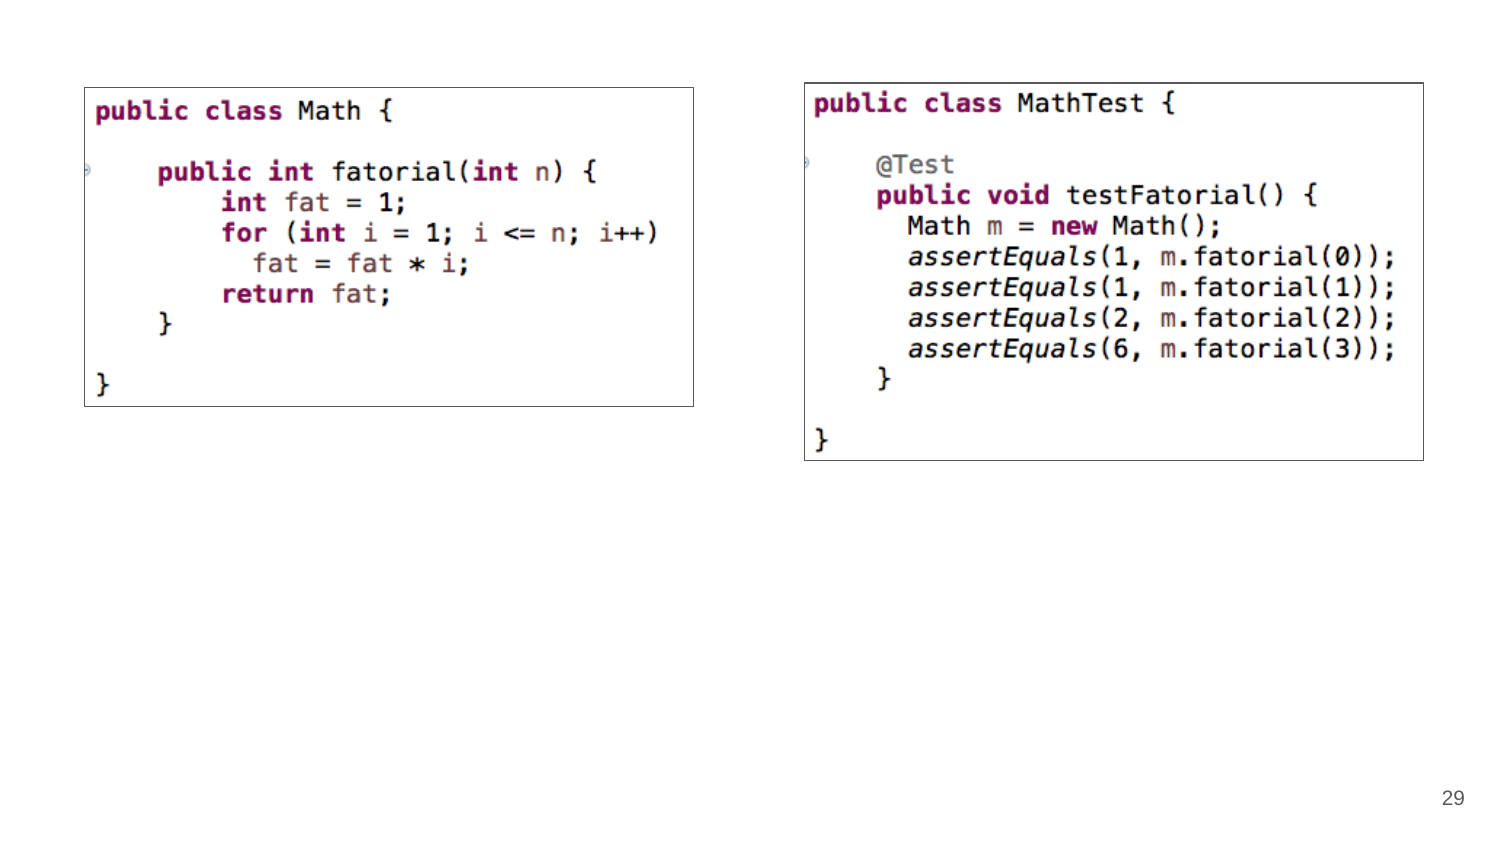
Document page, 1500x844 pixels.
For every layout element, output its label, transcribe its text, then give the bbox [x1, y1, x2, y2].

picture [84, 88, 693, 407]
picture [804, 83, 1424, 460]
slide_number 29 [1389, 764, 1480, 830]
